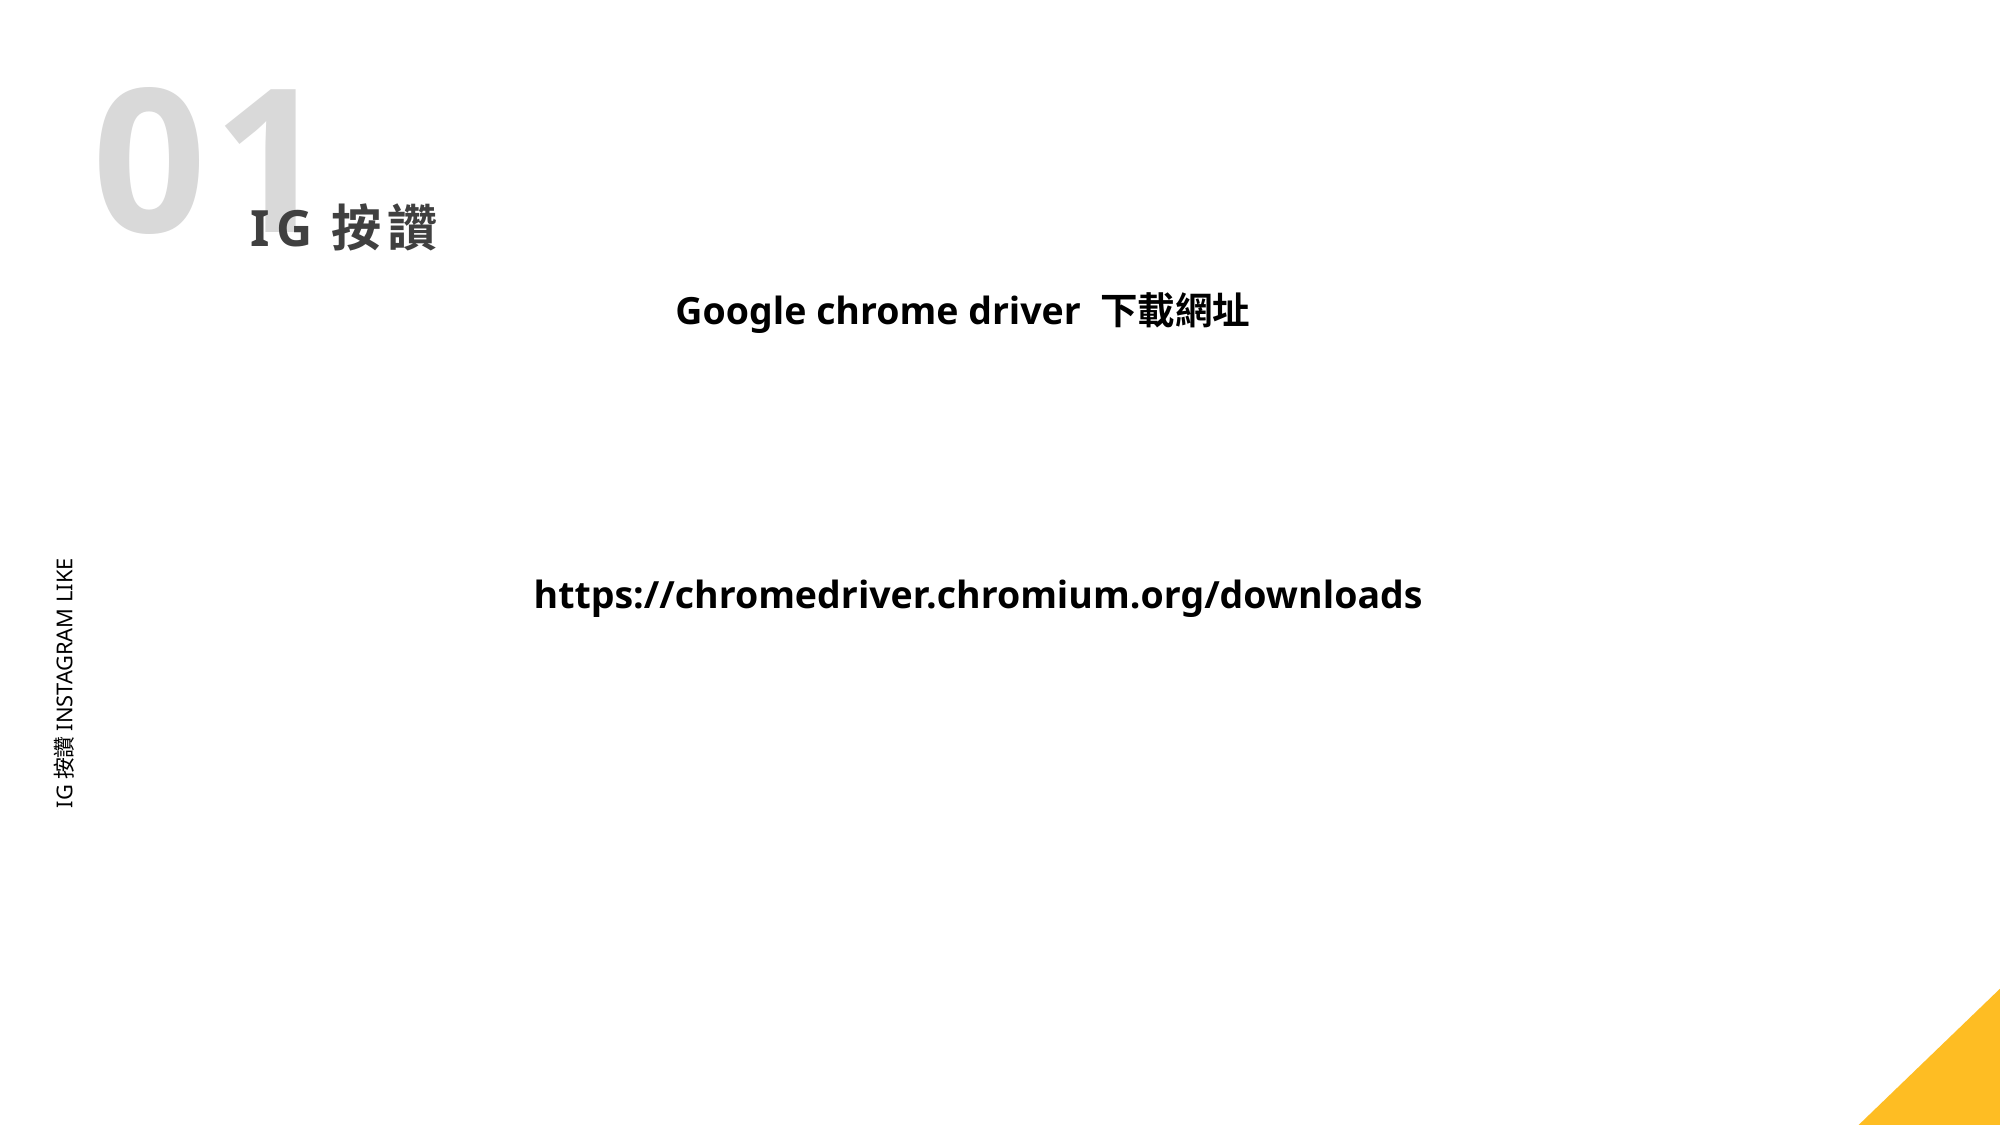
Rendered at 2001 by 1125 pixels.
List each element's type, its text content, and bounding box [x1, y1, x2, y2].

text_box https://chromedriver.chromium.org/downloads [518, 563, 1446, 624]
text_box Google chrome driver 下載網址 [660, 279, 1304, 340]
